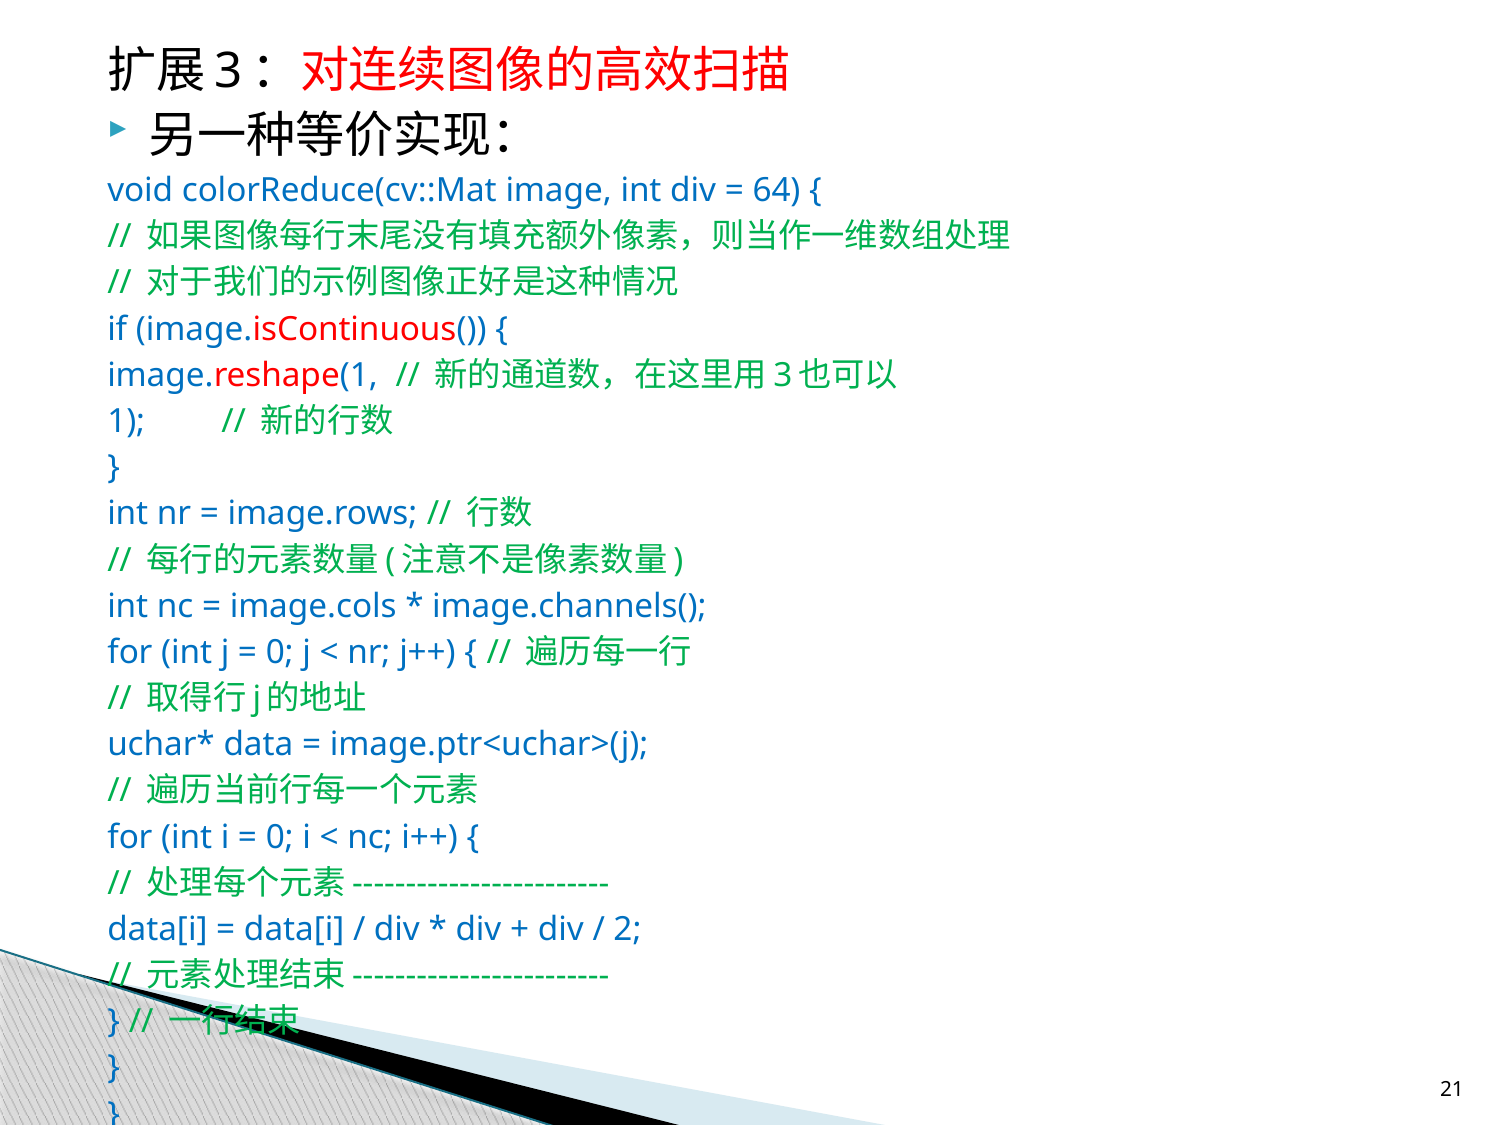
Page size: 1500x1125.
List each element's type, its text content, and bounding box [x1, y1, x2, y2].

slide_number 21 [1418, 1051, 1479, 1112]
list 扩展3：对连续图像的高效扫描 另一种等价实现： void colorReduce(cv::Mat image, int div = 64) { // 如果图像每行末尾没有填充额外像素，则当作一维数组处理 // 对于我们的示例图像正好是这种情况 if (image.isContinuous()) { image.reshape(1, // 新的通道数，在这里用3也可以 1); // 新的行数 } int nr = image.rows; // 行数 // 每行的元素数量(注意不是像素数量) int nc = image.cols * image.channels(); for (int j = 0; j < nr; j++) { // 遍历每一行 // 取得行j的地址 uchar* data = image.ptr<uchar>(j); // 遍历当前行每一个元素 for (int i = 0; i < nc; i++) { // 处理每个元素------------------------ data[i] = data[i] / div * div + div / 2; // 元素处理结束------------------------ } // 一行结束 } } [75, 30, 1425, 1125]
